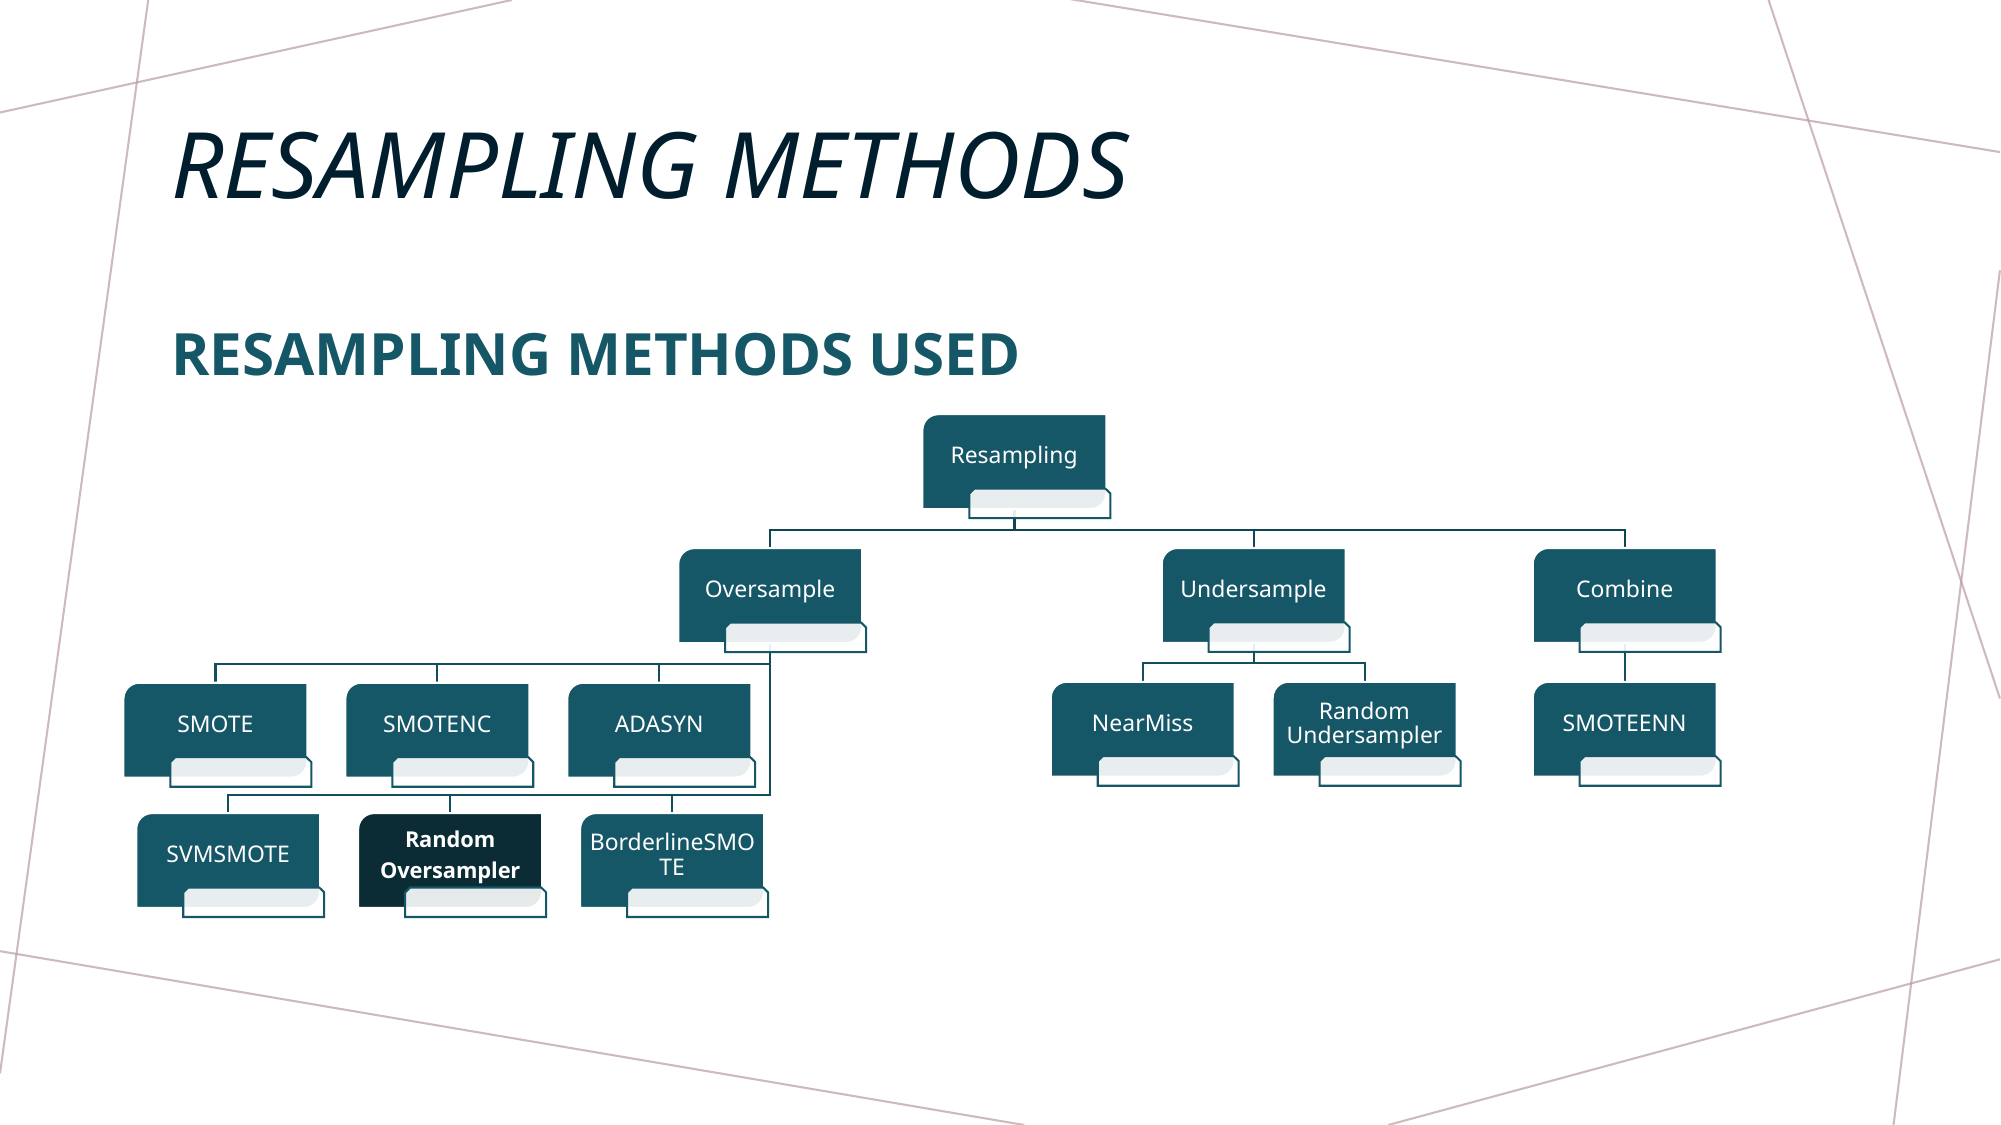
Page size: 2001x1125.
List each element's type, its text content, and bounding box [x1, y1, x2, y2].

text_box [0, 142, 2000, 1104]
title Resampling Methods [137, 59, 1863, 142]
